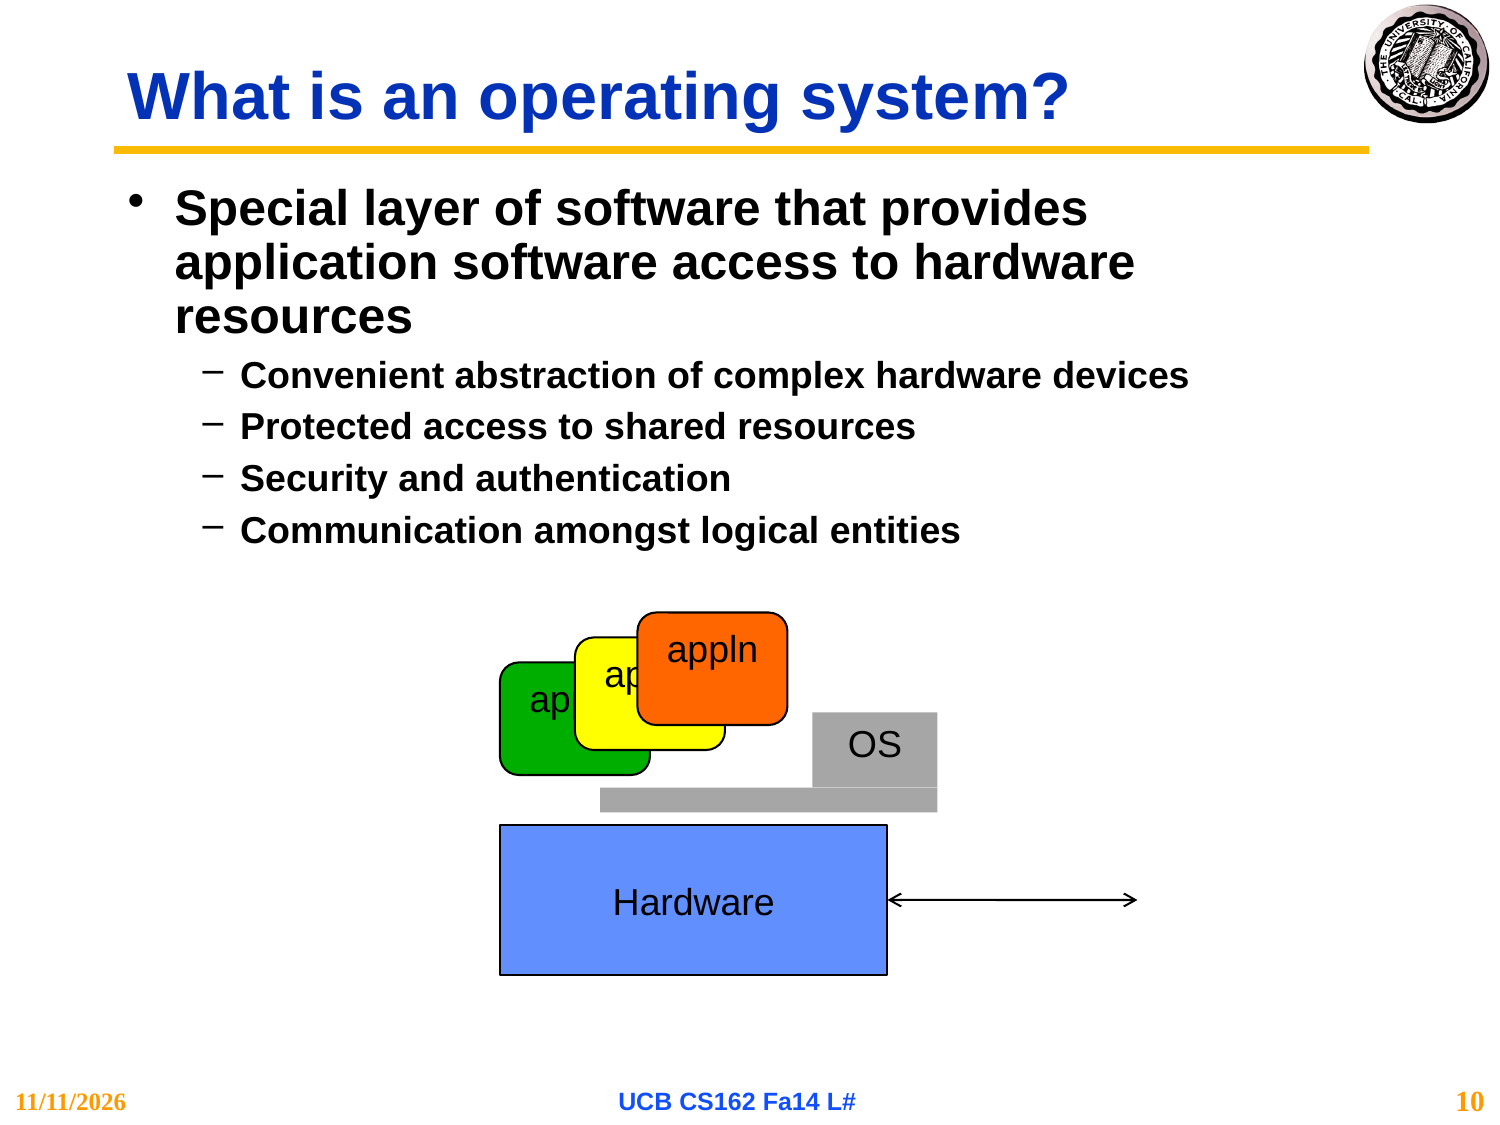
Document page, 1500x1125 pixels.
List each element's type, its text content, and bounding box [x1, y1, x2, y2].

footer UCB CS162 Fa14 L# [499, 1074, 976, 1125]
text_box [600, 787, 938, 813]
text_box appln [637, 612, 788, 726]
title What is an operating system? [112, 37, 1375, 159]
list Special layer of software that provides application software access to hardware resources Convenient abstraction of complex hardware devices Protected access to shared resources Security and authentication Communication amongst logical entities [112, 174, 1363, 588]
text_box appln [574, 637, 725, 751]
text_box Hardware [499, 824, 888, 975]
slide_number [0, 1074, 251, 1125]
text_box appln [499, 662, 650, 775]
text_box OS [812, 712, 938, 788]
slide_number 10 [1412, 1074, 1500, 1125]
picture [1350, 0, 1500, 127]
